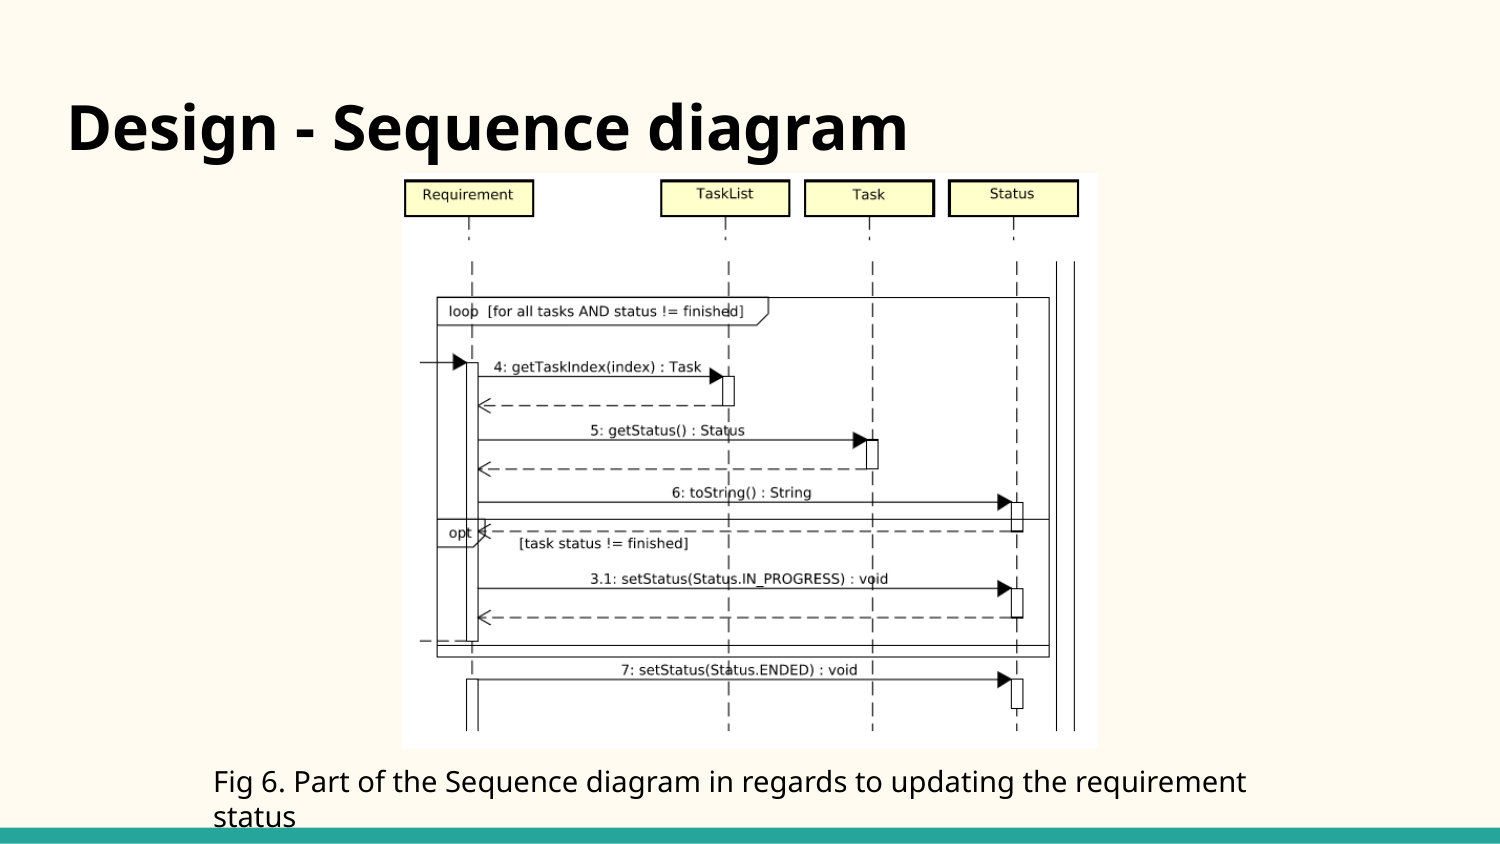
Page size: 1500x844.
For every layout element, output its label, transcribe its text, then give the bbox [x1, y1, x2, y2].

picture [401, 173, 1099, 749]
title Design - Sequence diagram [51, 72, 1449, 174]
text_box Fig 6. Part of the Sequence diagram in regards to updating the requirement status [198, 748, 1302, 814]
